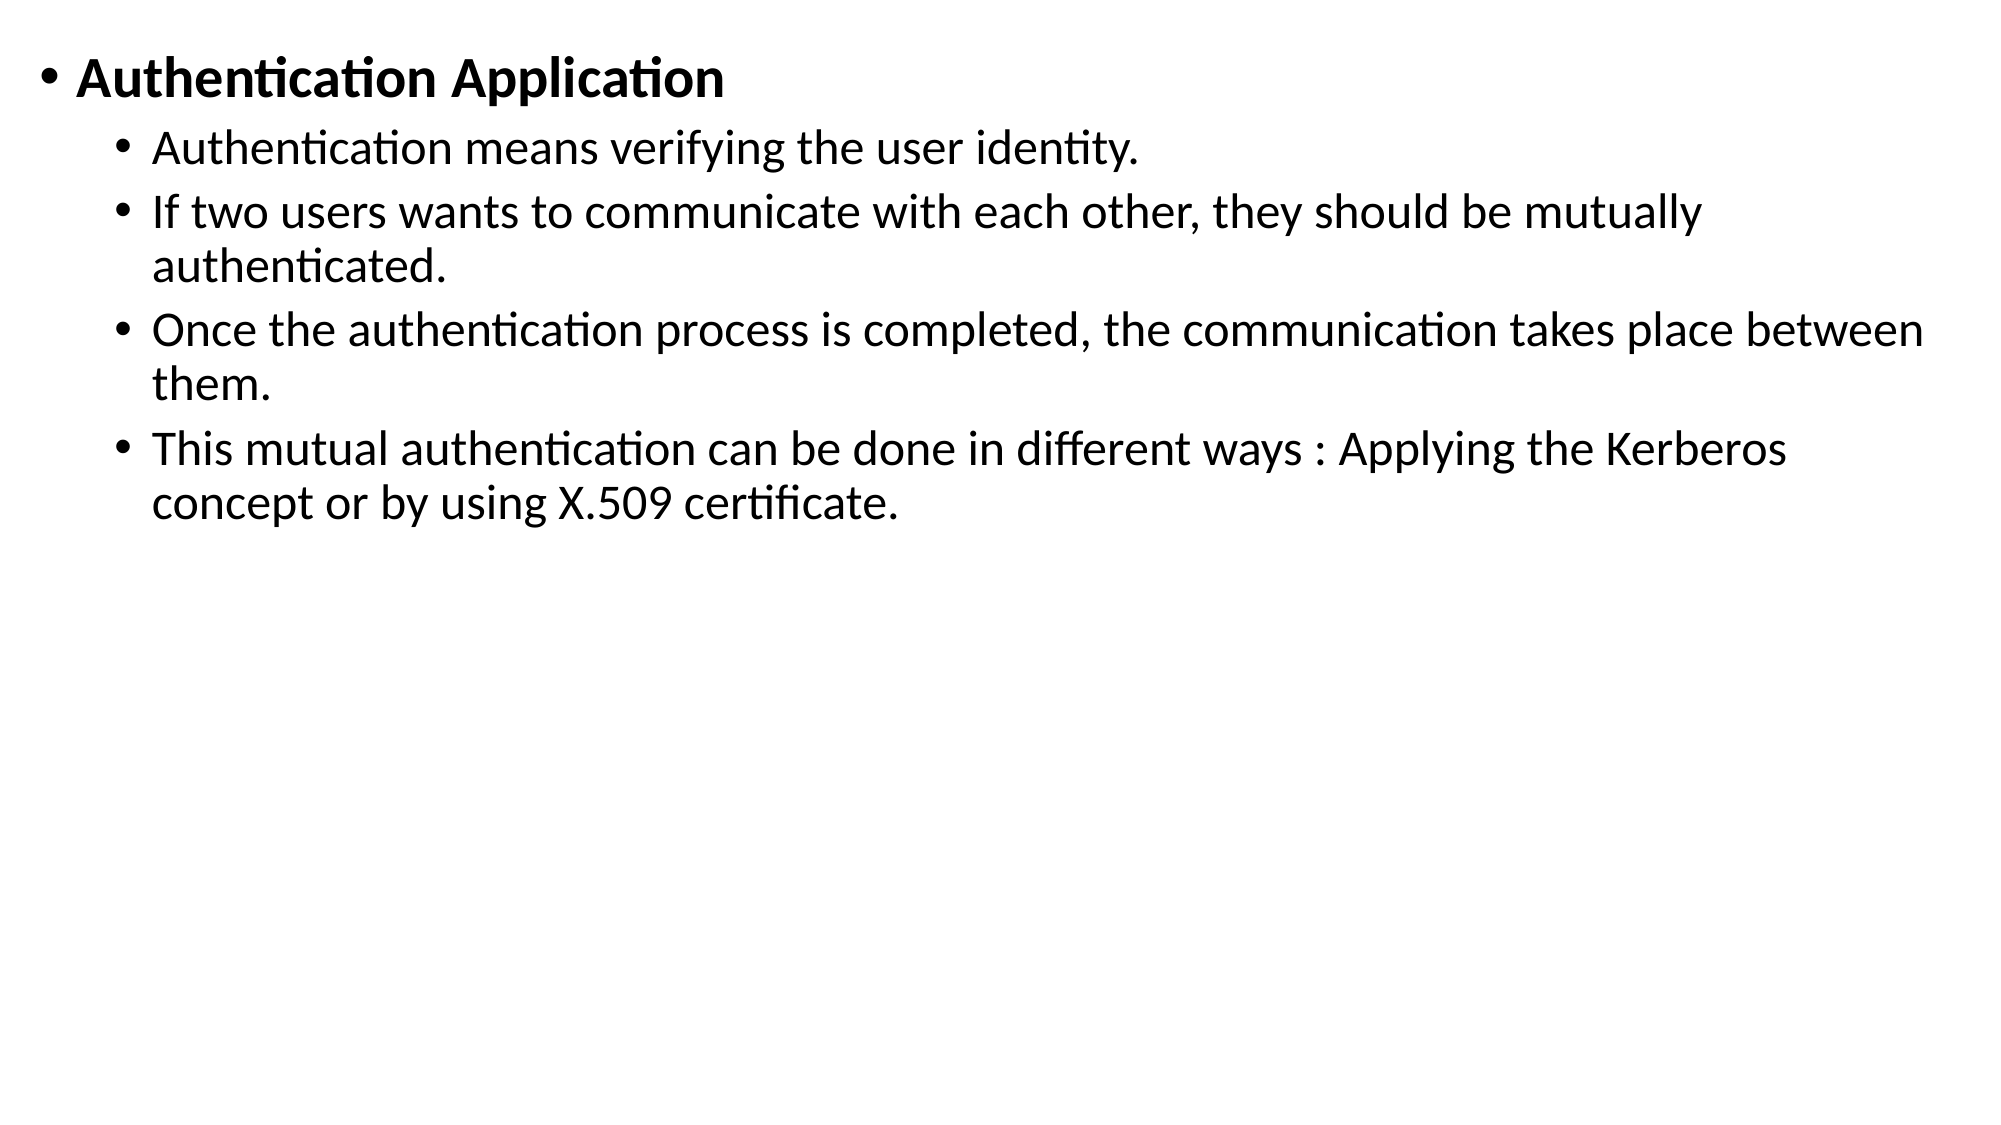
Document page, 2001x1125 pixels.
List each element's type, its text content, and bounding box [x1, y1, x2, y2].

list Authentication Application Authentication means verifying the user identity. If two users wants to communicate with each other, they should be mutually authenticated. Once the authentication process is completed, the communication takes place between them. This mutual authentication can be done in different ways : Applying the Kerberos concept or by using X.509 certificate. [24, 40, 1971, 1014]
